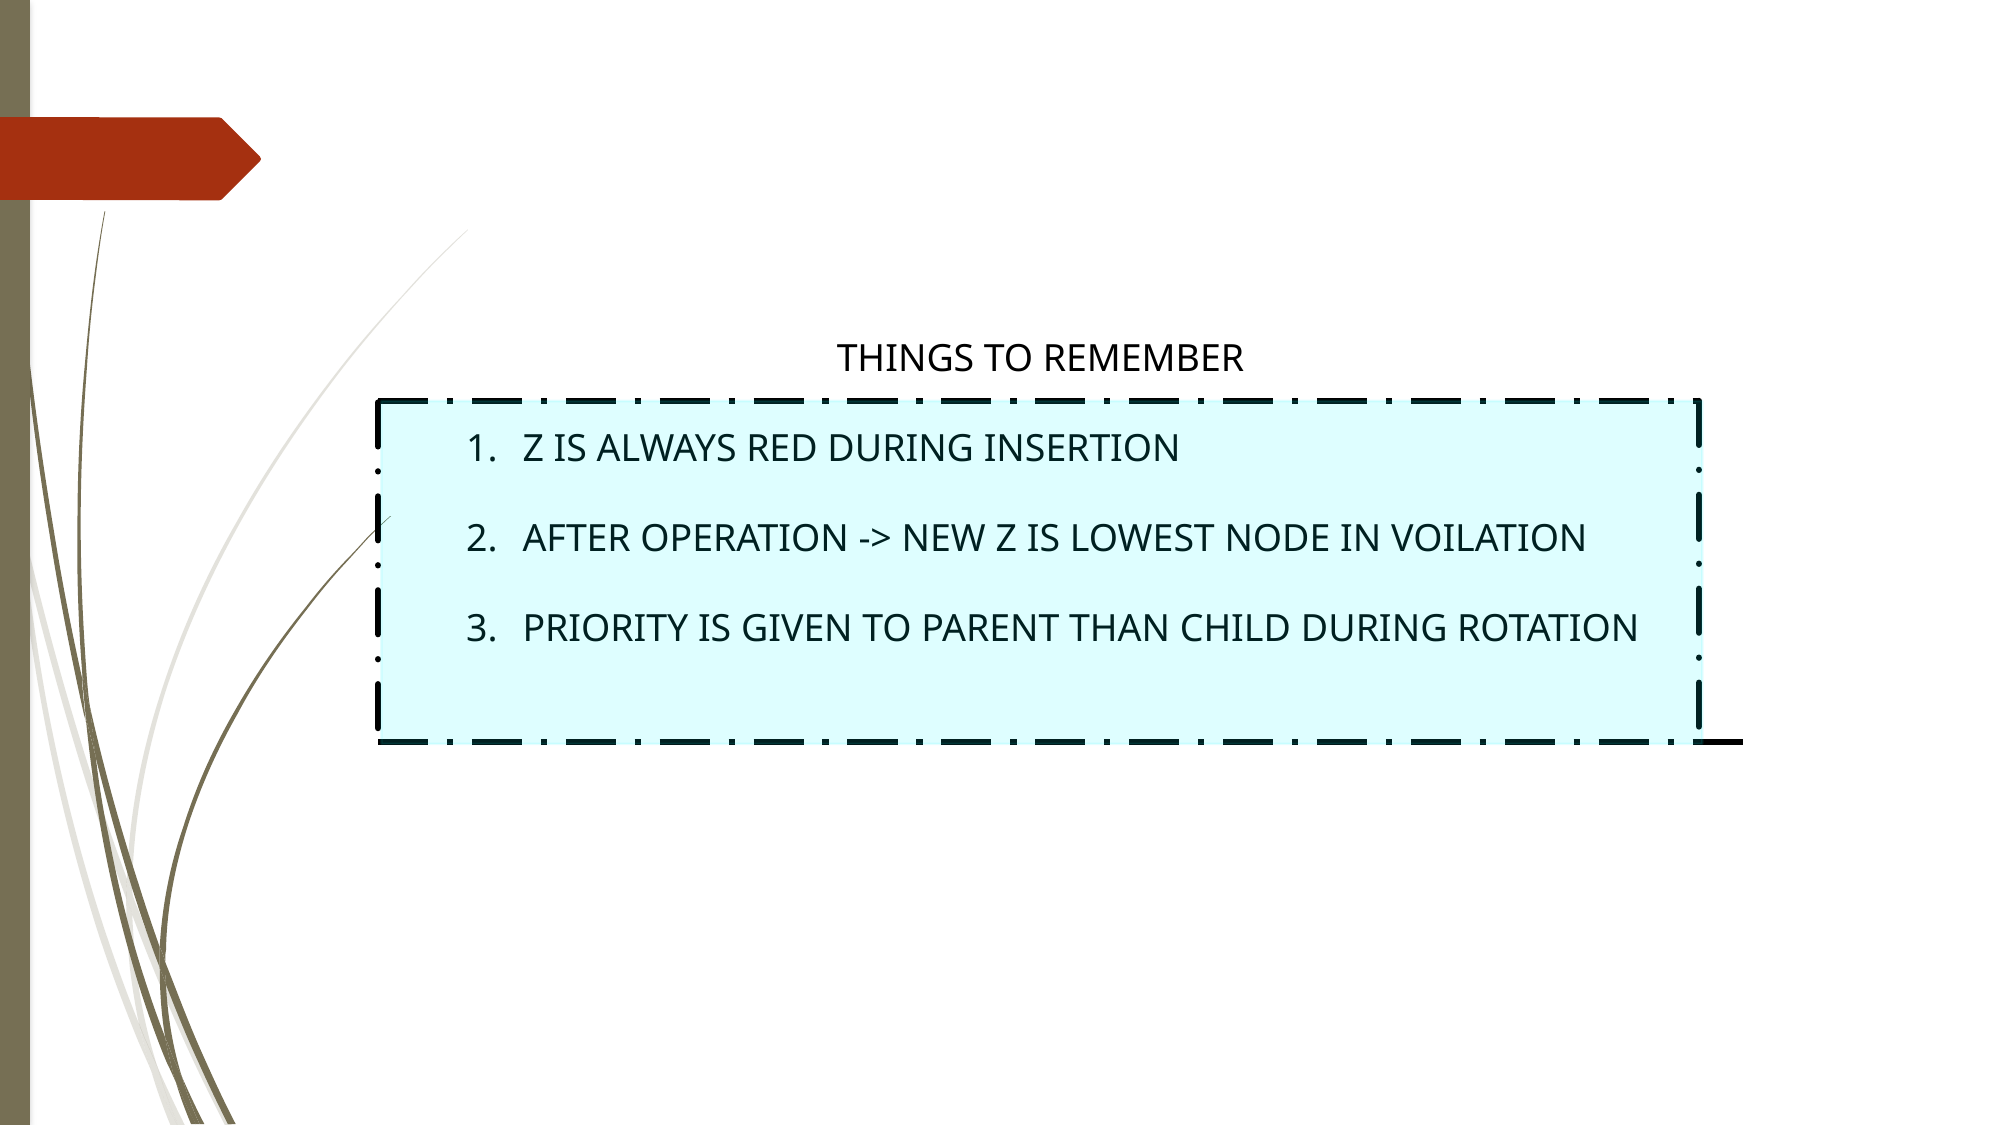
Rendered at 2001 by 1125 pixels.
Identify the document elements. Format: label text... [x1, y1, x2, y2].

text_box [1700, 400, 1704, 740]
text_box [382, 409, 1695, 741]
text_box THINGS TO REMEMBER Z IS ALWAYS RED DURING INSERTION AFTER OPERATION -> NEW Z IS LOWEST NODE IN VOILATION PRIORITY IS GIVEN TO PARENT THAN CHILD DURING ROTATION [451, 326, 1678, 400]
